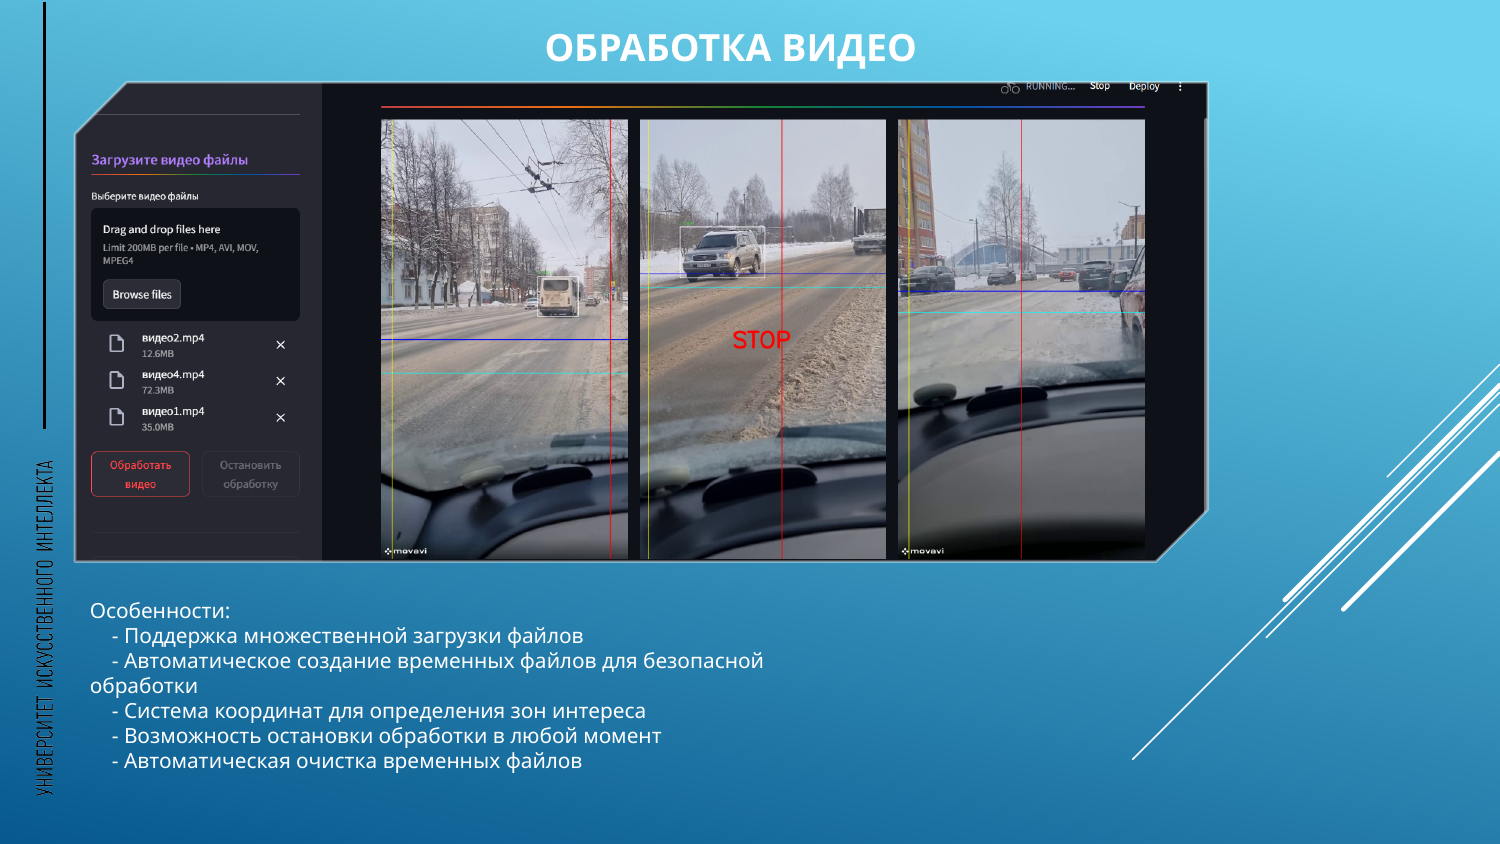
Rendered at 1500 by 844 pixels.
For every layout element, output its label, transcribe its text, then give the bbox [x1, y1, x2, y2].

picture [74, 81, 1208, 562]
text_box Обработка видео [529, 10, 971, 80]
text_box Особенности: - Поддержка множественной загрузки файлов - Автоматическое создание временных файлов для безопасной обработки - Система координат для определения зон интереса - Возможность остановки обработки в любой момент - Автоматическая очистка временных файлов [75, 590, 844, 806]
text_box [36, 1, 53, 796]
